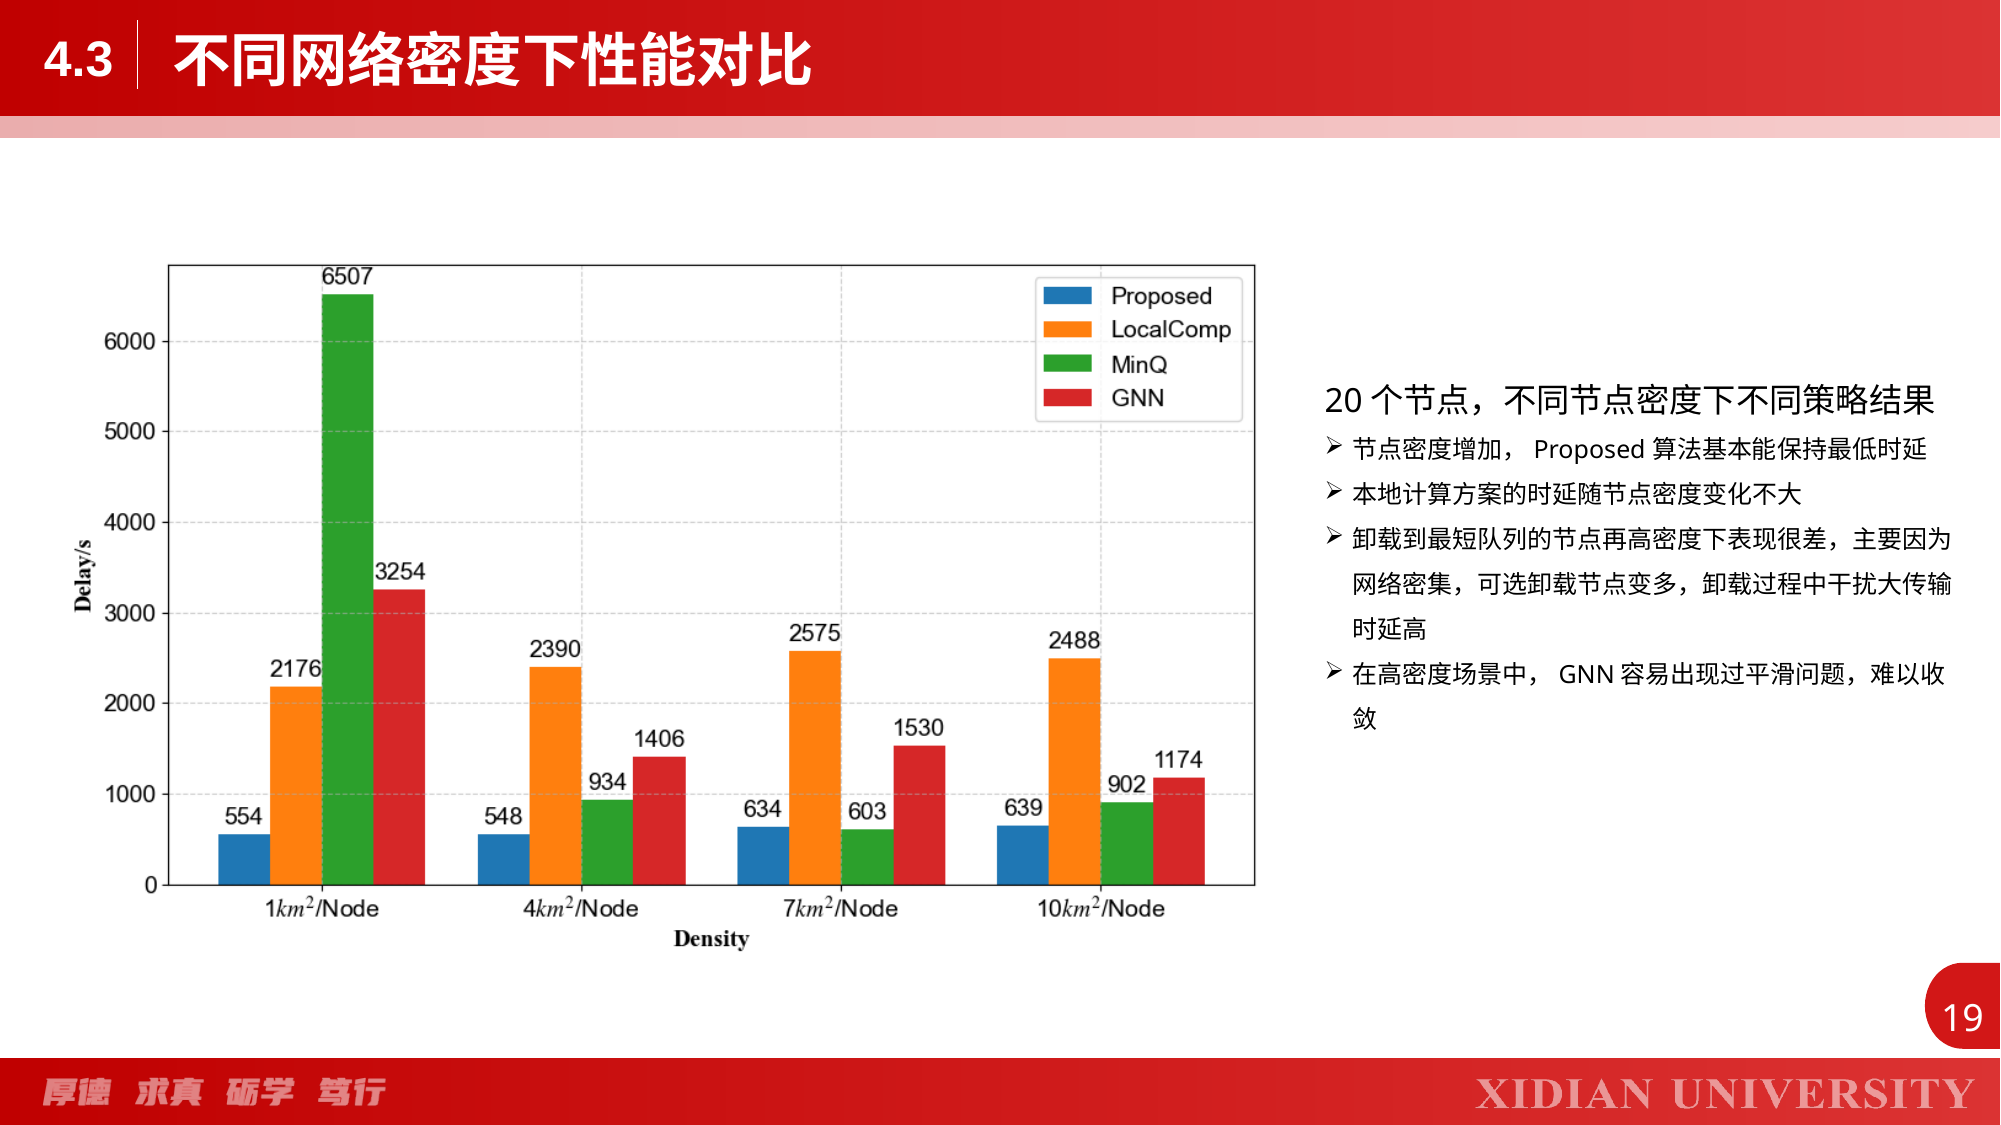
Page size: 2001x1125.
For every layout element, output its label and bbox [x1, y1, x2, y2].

text_box [0, 0, 2000, 1125]
text_box [21, 1058, 1975, 1125]
picture [50, 239, 1280, 977]
